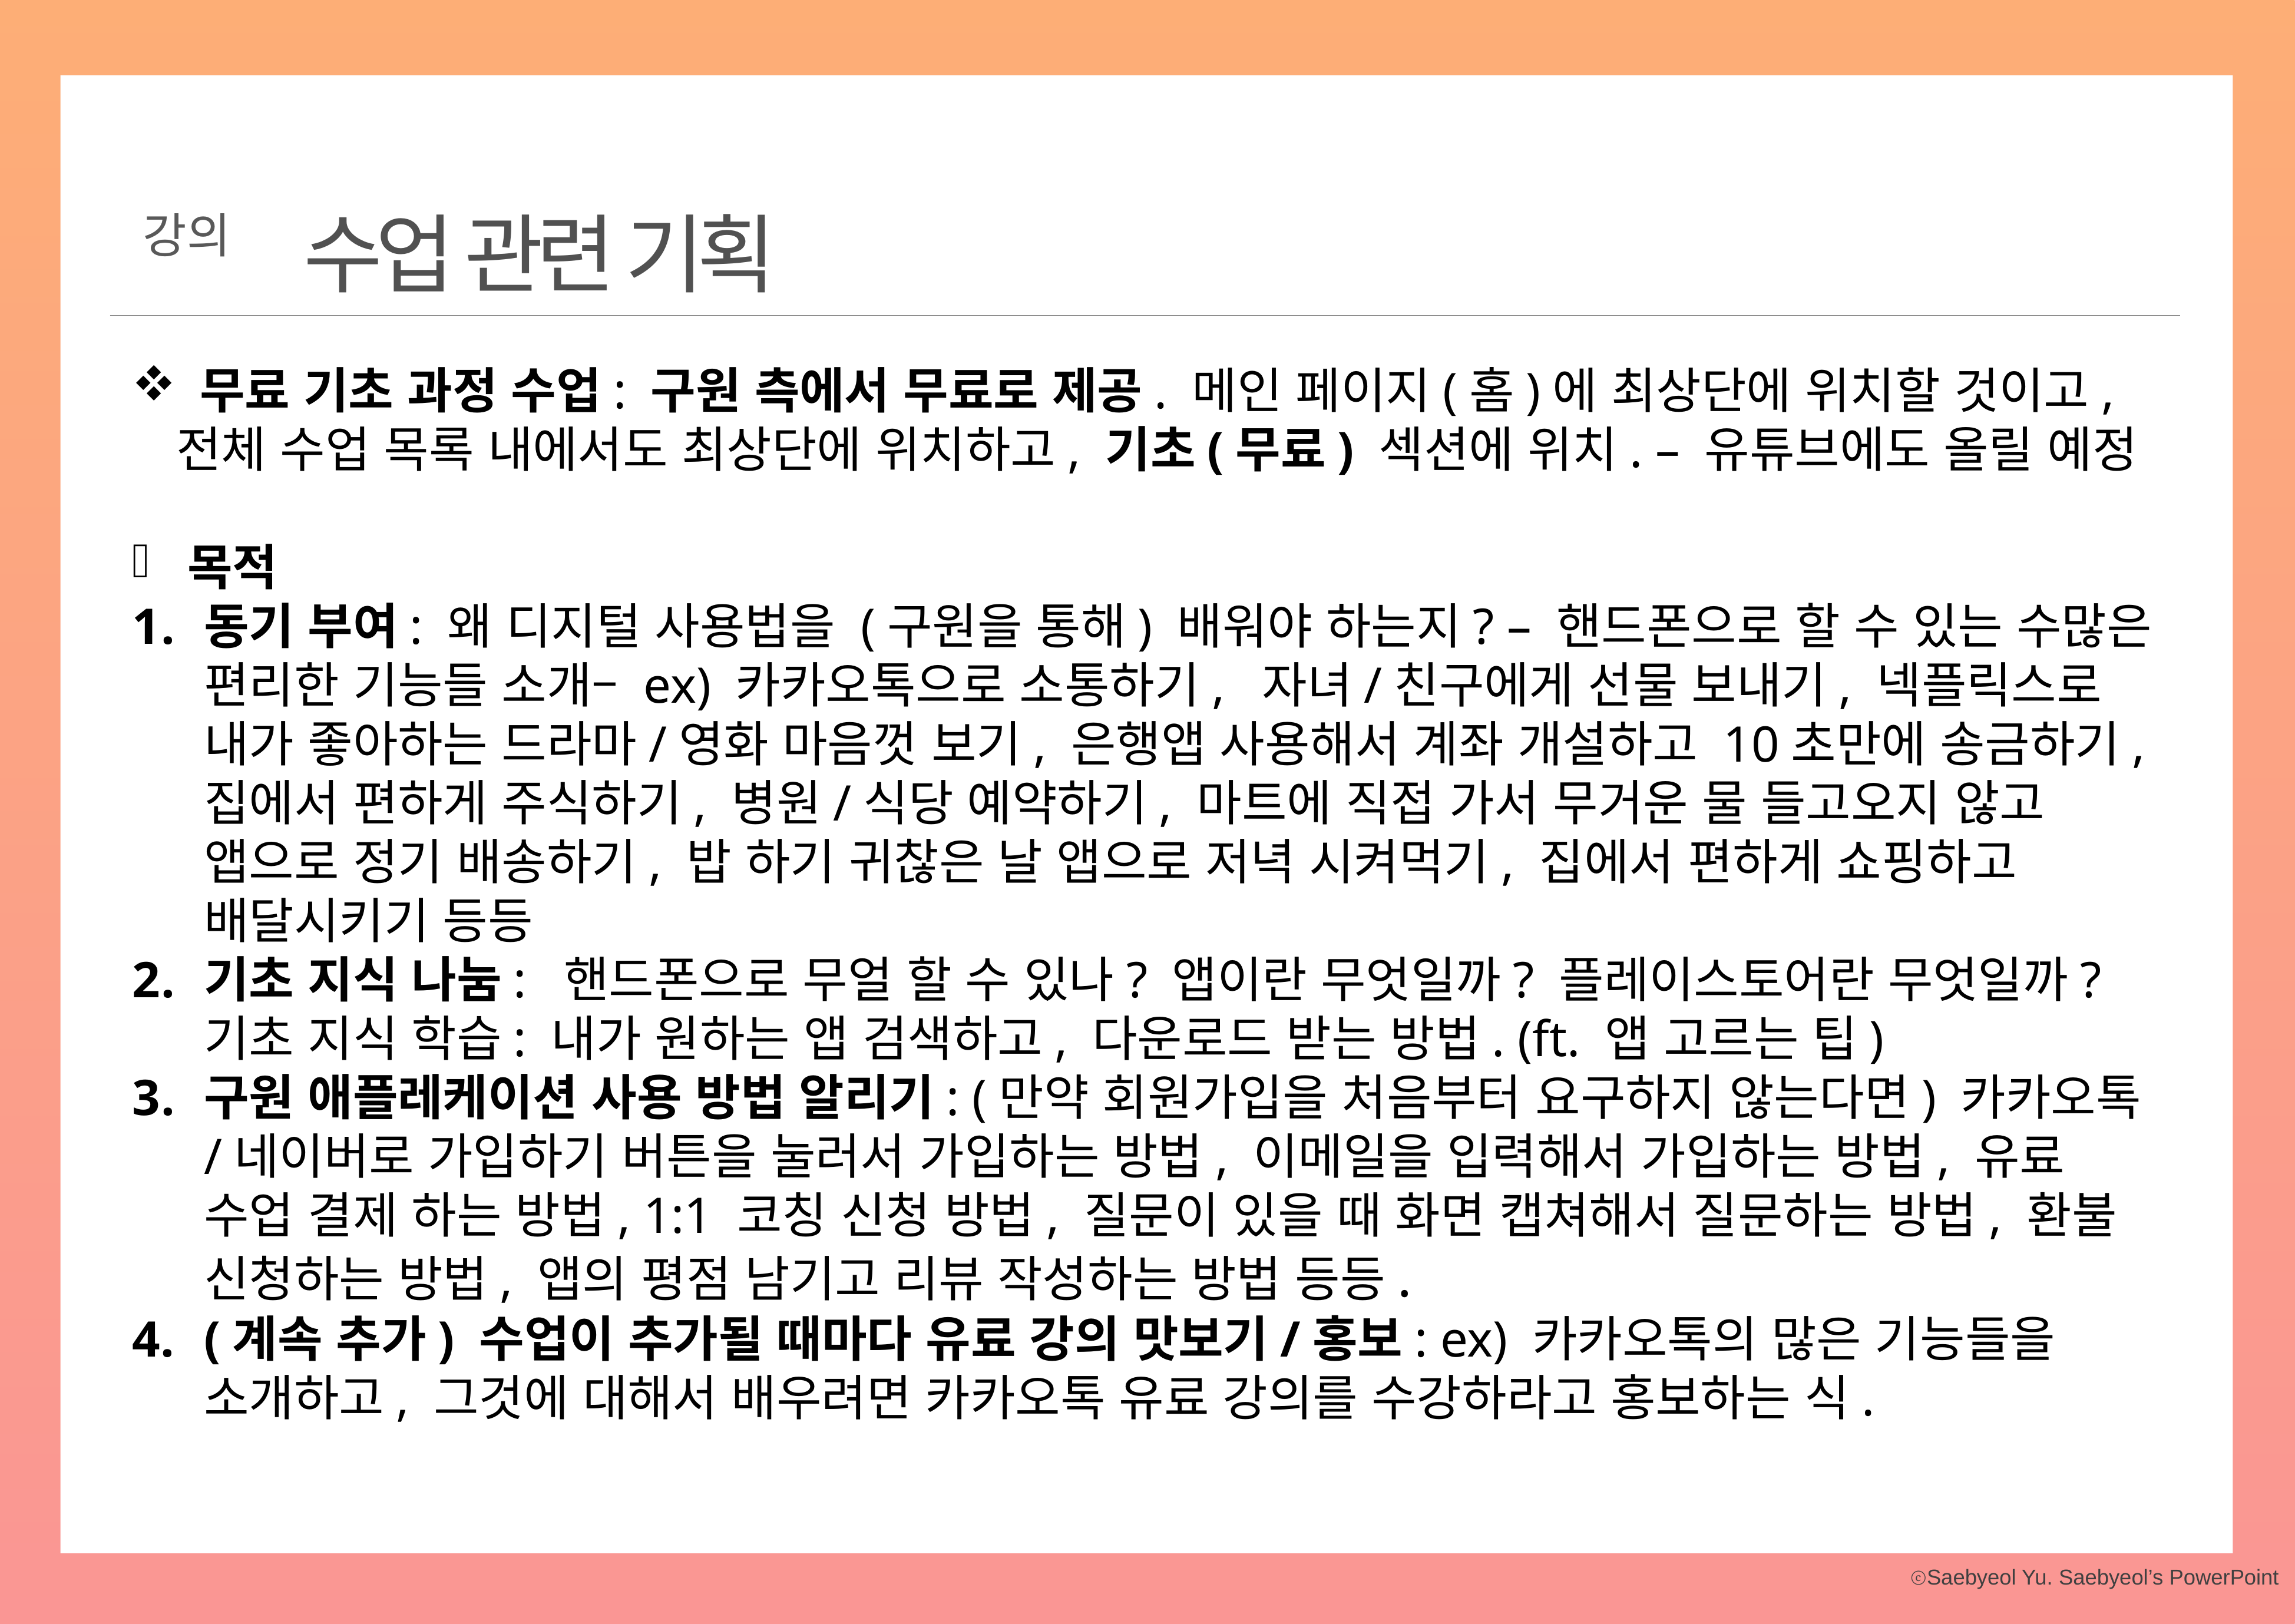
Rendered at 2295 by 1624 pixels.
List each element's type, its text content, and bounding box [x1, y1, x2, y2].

text_box 강의 [134, 201, 273, 267]
text_box 무료 기초 과정 수업: 구원 측에서 무료로 제공. 메인 페이지(홈)에 최상단에 위치할 것이고, 전체 수업 목록 내에서도 최상단에 위치하고, 기초(무료) 섹션에 위치. – 유튜브에도 올릴 예정 목적 동기 부여: 왜 디지털 사용법을 (구원을 통해) 배워야 하는지? – 핸드폰으로 할 수 있는 수많은 편리한 기능들 소개– ex) 카카오톡으로 소통하기, 자녀/친구에게 선물 보내기, 넥플릭스로 내가 좋아하는 드라마/영화 마음껏 보기, 은행앱 사용해서 계좌 개설하고 10초만에 송금하기, 집에서 편하게 주식하기, 병원/식당 예약하기, 마트에 직접 가서 무거운 물 들고오지 않고 앱으로 정기 배송하기, 밥 하기 귀찮은 날 앱으로 저녁 시켜먹기, 집에서 편하게 쇼핑하고 배달시키기 등등 기초 지식 나눔: 핸드폰으로 무얼 할 수 있나? 앱이란 무엇일까? 플레이스토어란 무엇일까? 기초 지식 학습: 내가 원하는 앱 검색하고, 다운로드 받는 방법. (ft. 앱 고르는 팁) 구원 애플레케이션 사용 방법 알리기: (만약 회원가입을 처음부터 요구하지 않는다면) 카카오톡/네이버로 가입하기 버튼을 눌러서 가입하는 방법, 이메일을 입력해서 가입하는 방법, 유료 수업 결제 하는 방법, 1:1 코칭 신청 방법, 질문이 있을 때 화면 캡쳐해서 질문하는 방법, 환불 신청하는 방법, 앱의 평점 남기고 리뷰 작성하는 방법 등등. (계속 추가) 수업이 추가될 때마다 유료 강의 맛보기/홍보: ex) 카카오톡의 많은 기능들을 소개하고, 그것에 대해서 배우려면 카카오톡 유료 강의를 수강하라고 홍보하는 식. [123, 355, 2171, 1560]
text_box 수업 관련 기획 [295, 195, 785, 307]
